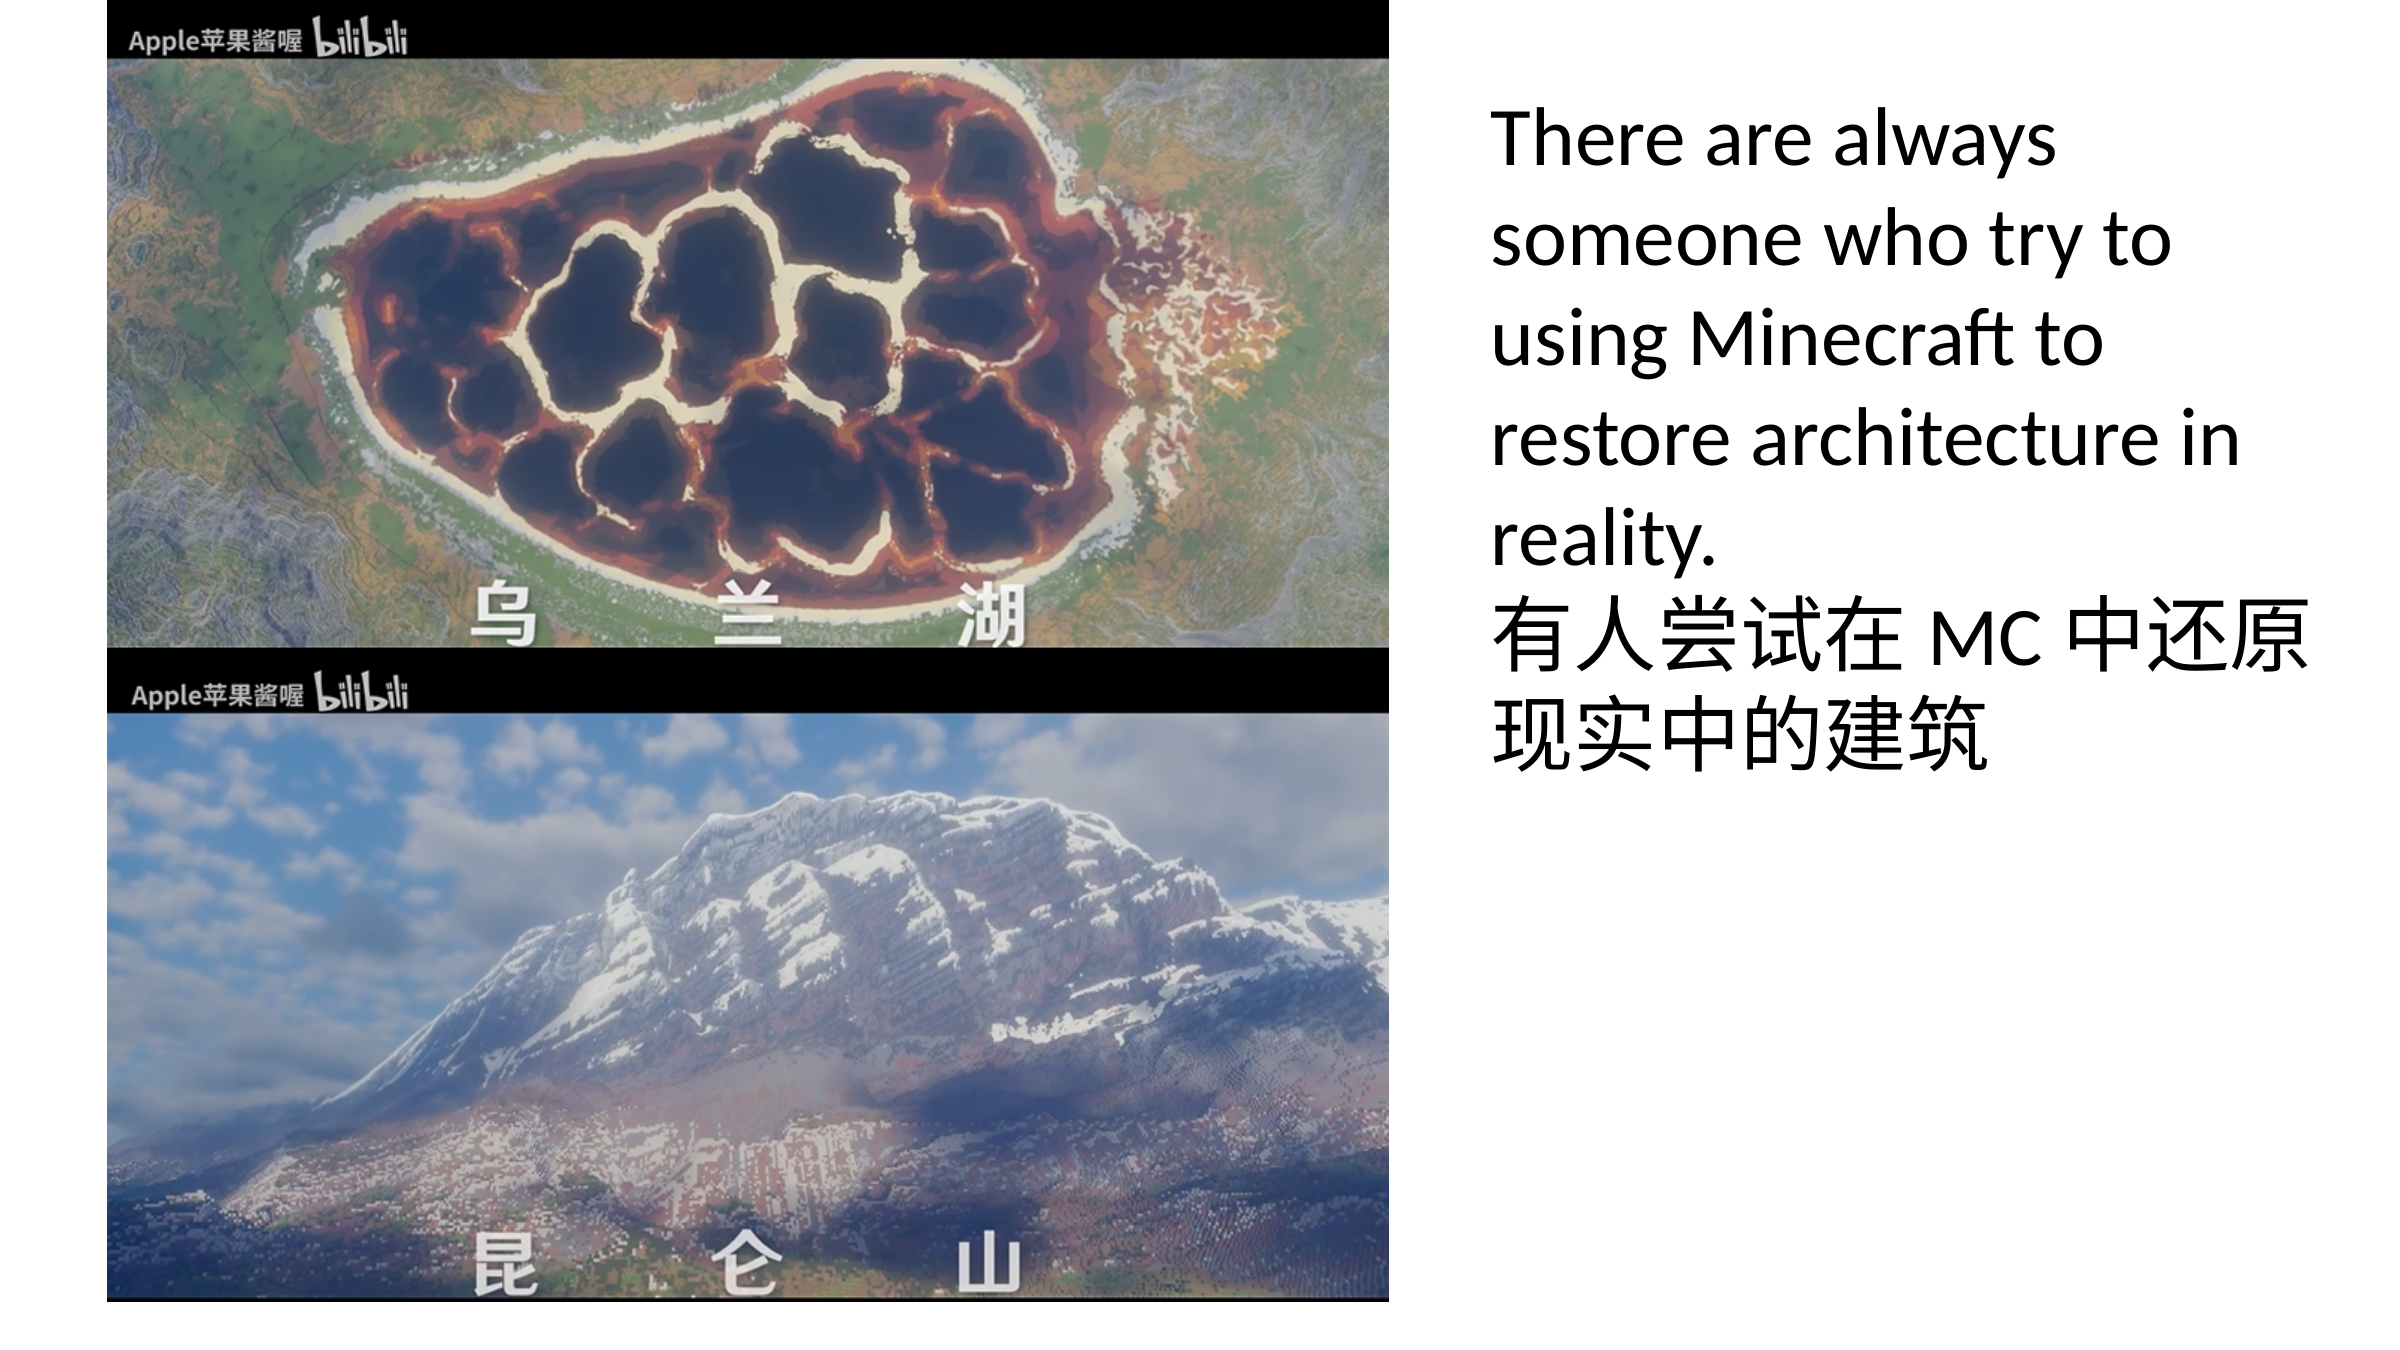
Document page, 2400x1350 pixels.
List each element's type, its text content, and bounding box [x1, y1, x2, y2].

text_box There are always someone who try to using Minecraft to restore architecture in reality. 有人尝试在MC中还原现实中的建筑 [1476, 75, 2362, 790]
picture [106, 0, 1389, 1303]
